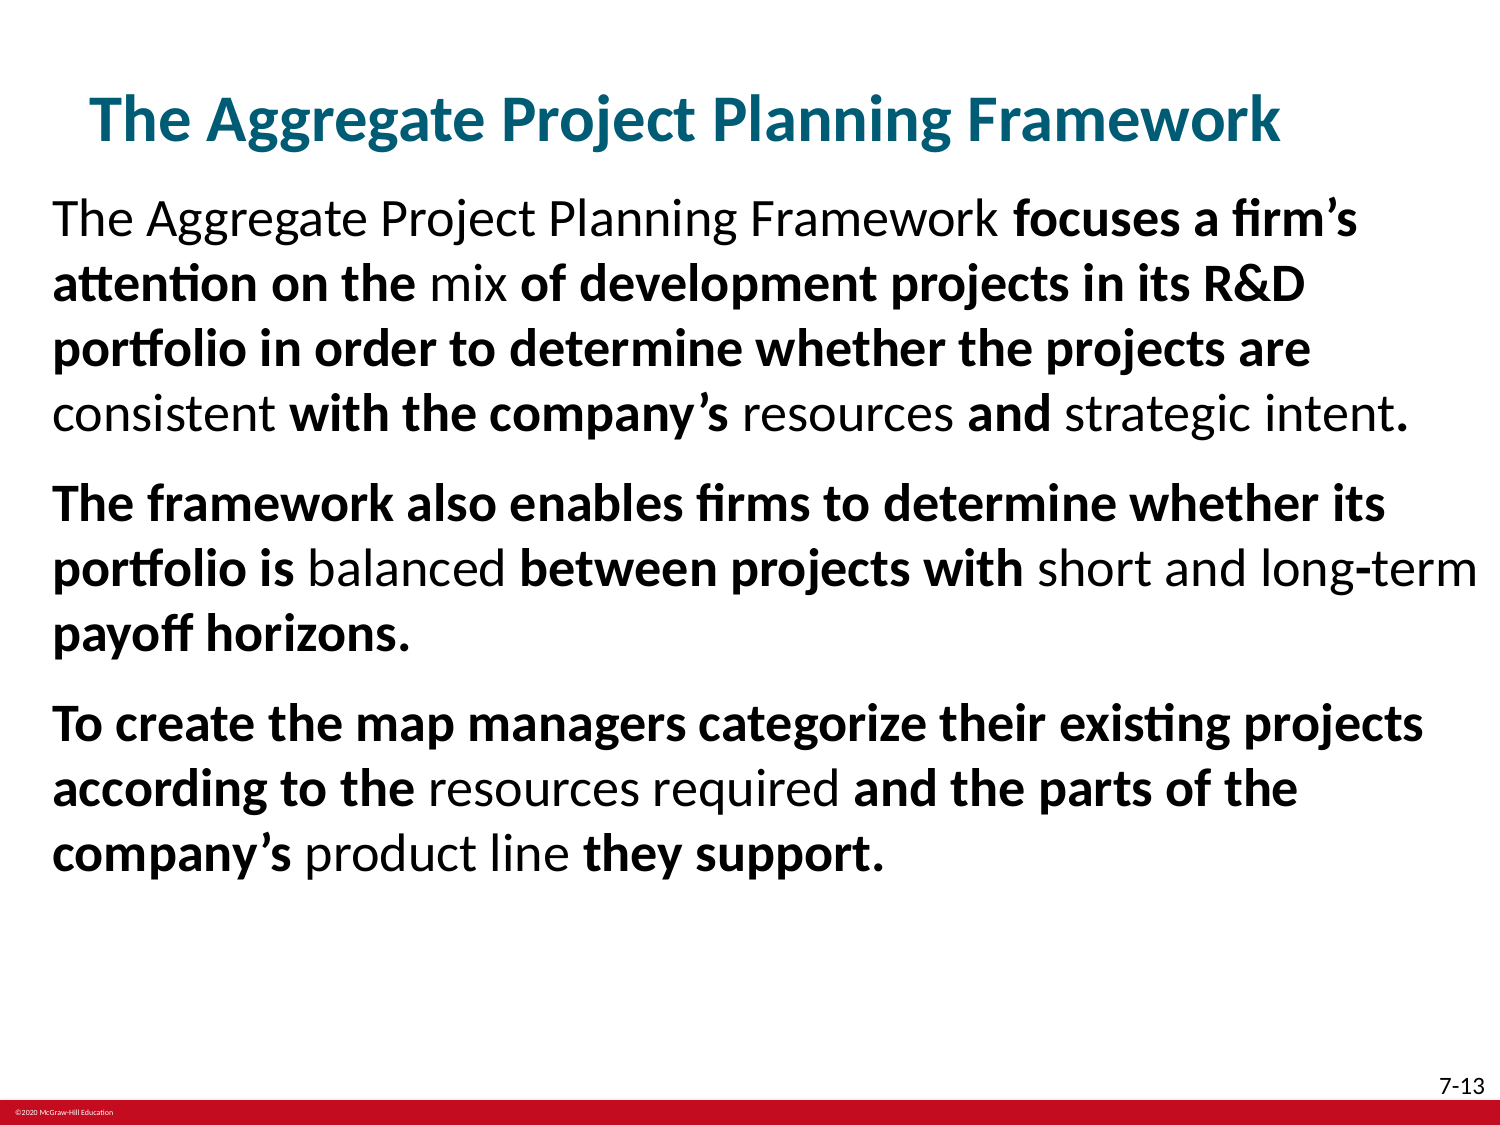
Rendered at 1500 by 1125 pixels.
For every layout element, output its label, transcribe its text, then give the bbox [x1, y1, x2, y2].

title The Aggregate Project Planning Framework [75, 24, 1425, 174]
list The Aggregate Project Planning Framework focuses a firm’s attention on the mix of development projects in its R&D portfolio in order to determine whether the projects are consistent with the company’s resources and strategic intent. The framework also enables firms to determine whether its portfolio is balanced between projects with short and long-term payoff horizons. To create the map managers categorize their existing projects according to the resources required and the parts of the company’s product line they support. [37, 174, 1500, 1038]
